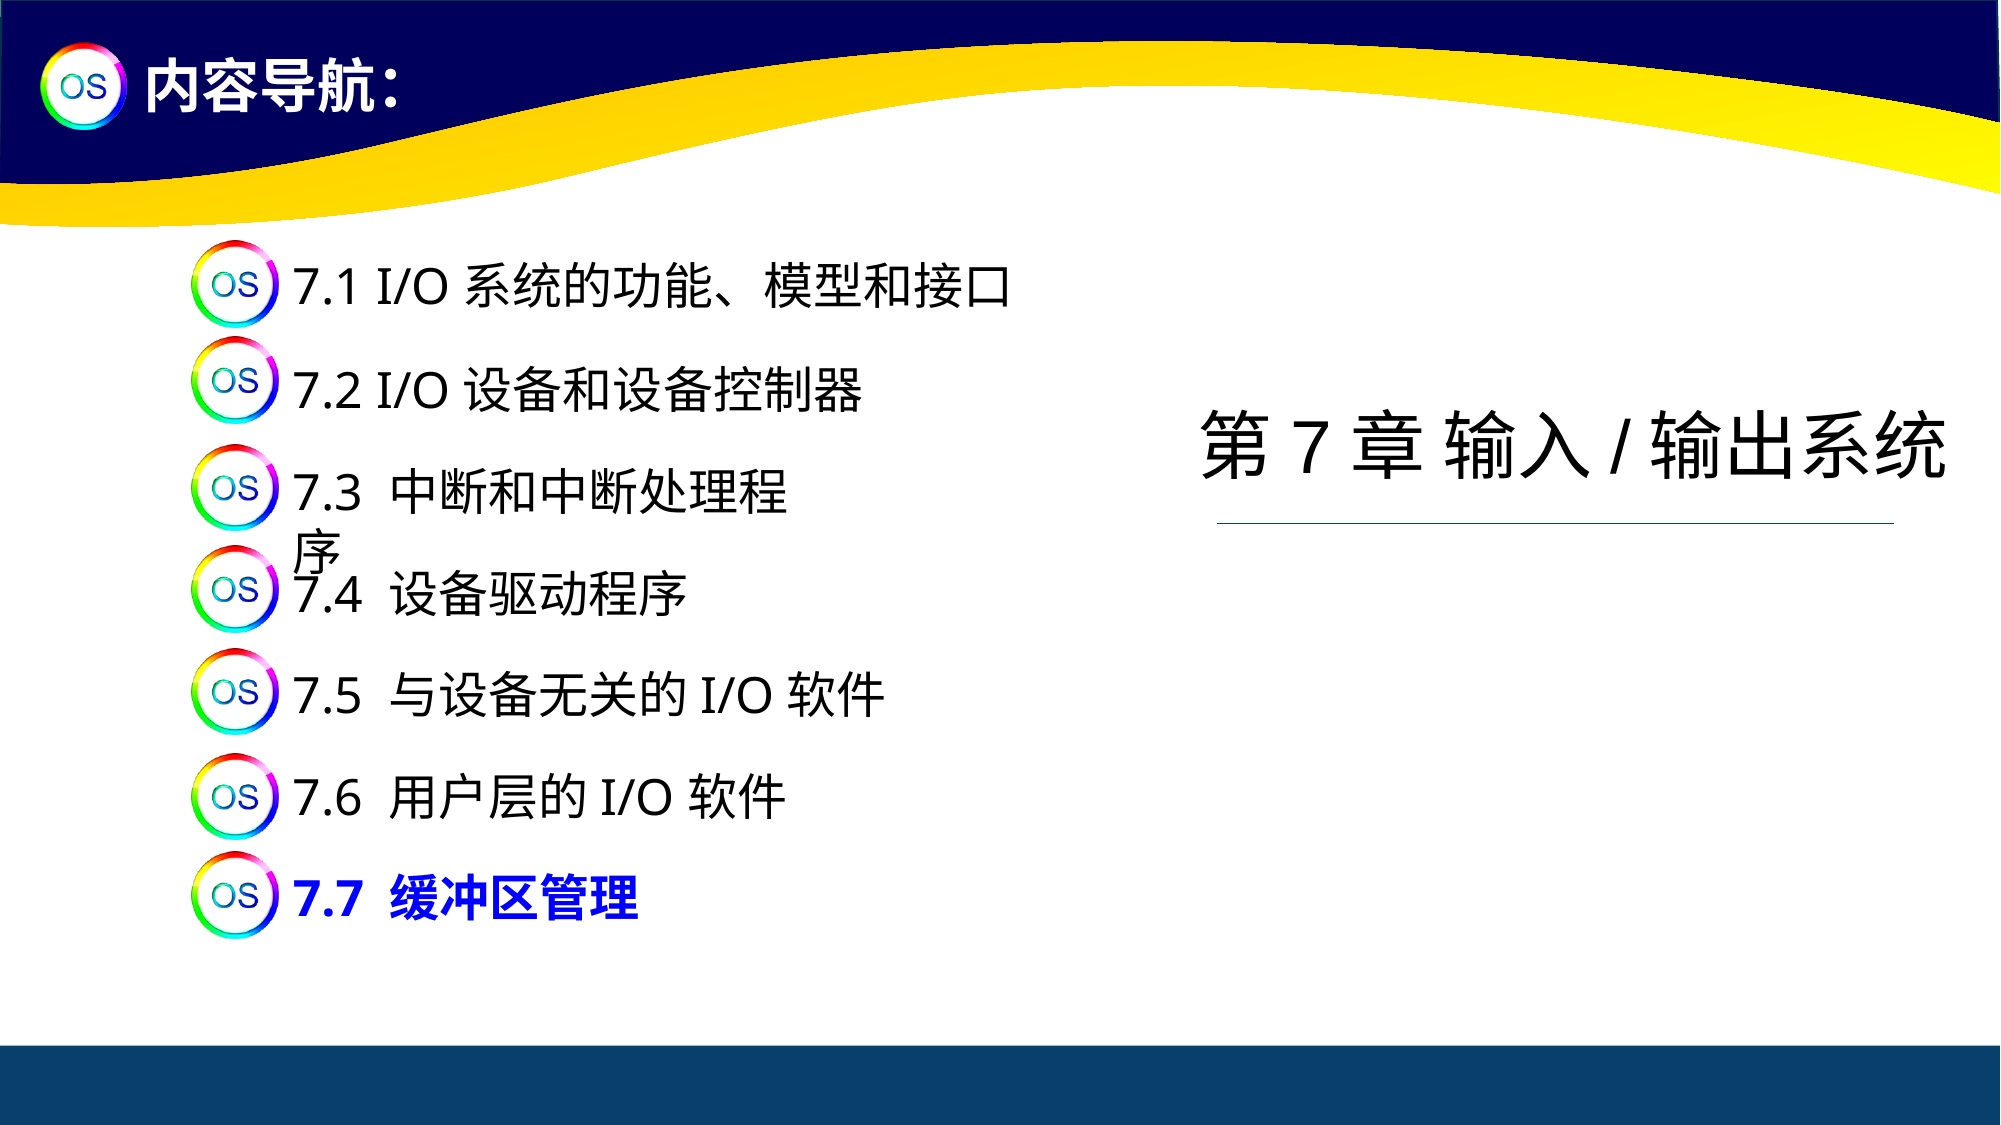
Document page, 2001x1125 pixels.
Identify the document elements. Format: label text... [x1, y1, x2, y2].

text_box 7.4 设备驱动程序 [279, 554, 919, 630]
picture [191, 444, 279, 531]
picture [191, 240, 279, 328]
text_box [0, 1045, 2000, 1125]
text_box 7.7 缓冲区管理 [279, 859, 938, 935]
text_box 7.2 I/O设备和设备控制器 [278, 351, 883, 427]
text_box [0, 41, 2000, 227]
text_box [0, 0, 2000, 184]
picture [40, 42, 127, 130]
text_box 内容导航： [128, 42, 450, 127]
picture [191, 753, 279, 840]
text_box 7.3 中断和中断处理程序 [278, 453, 851, 554]
picture [191, 545, 279, 633]
picture [191, 851, 279, 939]
text_box 7.6 用户层的I/O软件 [279, 757, 883, 833]
text_box 7.1 I/O系统的功能、模型和接口 [279, 246, 1063, 322]
picture [191, 336, 279, 424]
picture [191, 648, 279, 735]
text_box 7.5 与设备无关的I/O软件 [279, 656, 919, 732]
text_box 第7章 输入/输出系统 [1182, 391, 1964, 497]
